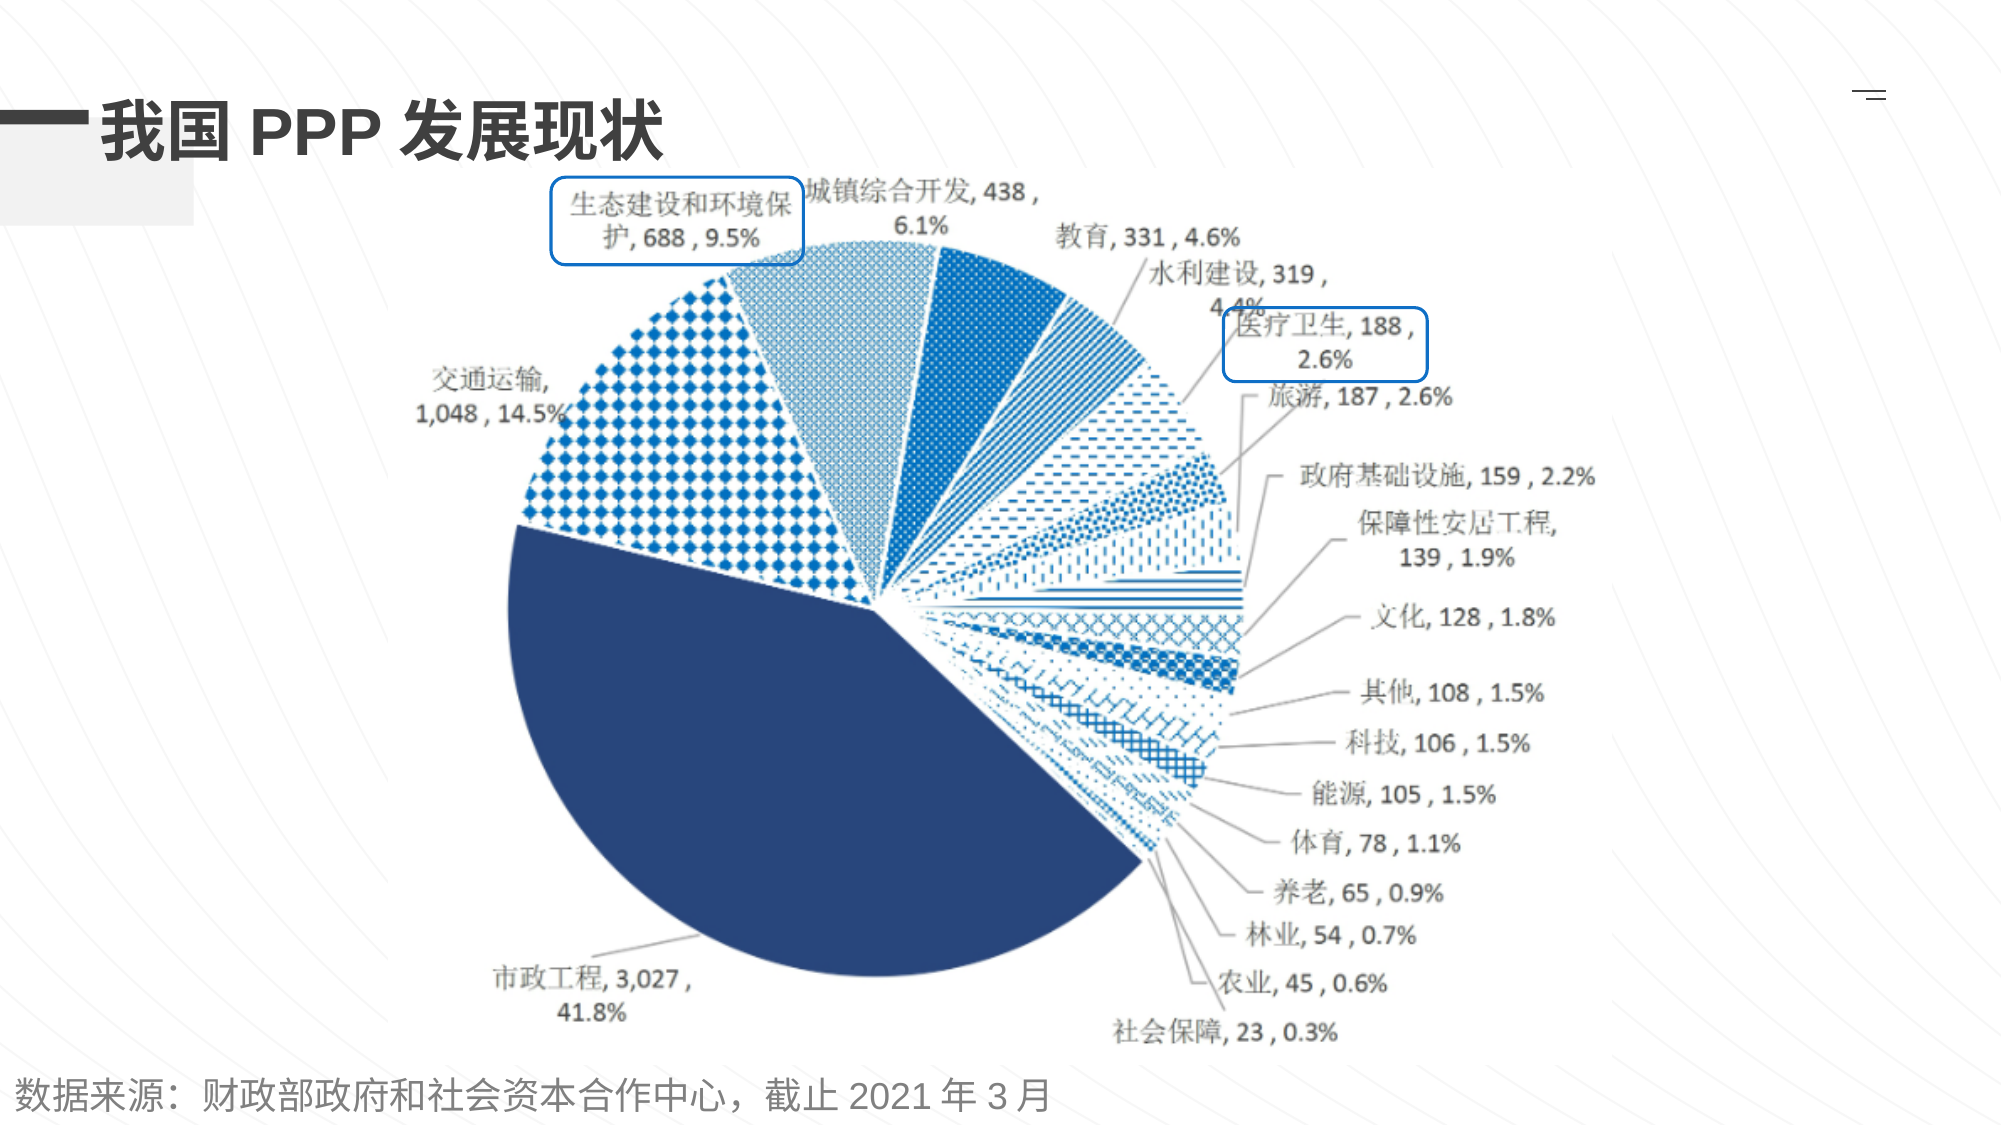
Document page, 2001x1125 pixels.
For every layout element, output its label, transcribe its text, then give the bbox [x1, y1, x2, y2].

text_box 数据来源：财政部政府和社会资本合作中心，截止2021年3月 [0, 1064, 1994, 1125]
picture [388, 168, 1612, 1065]
text_box 我国PPP发展现状 [84, 81, 681, 176]
